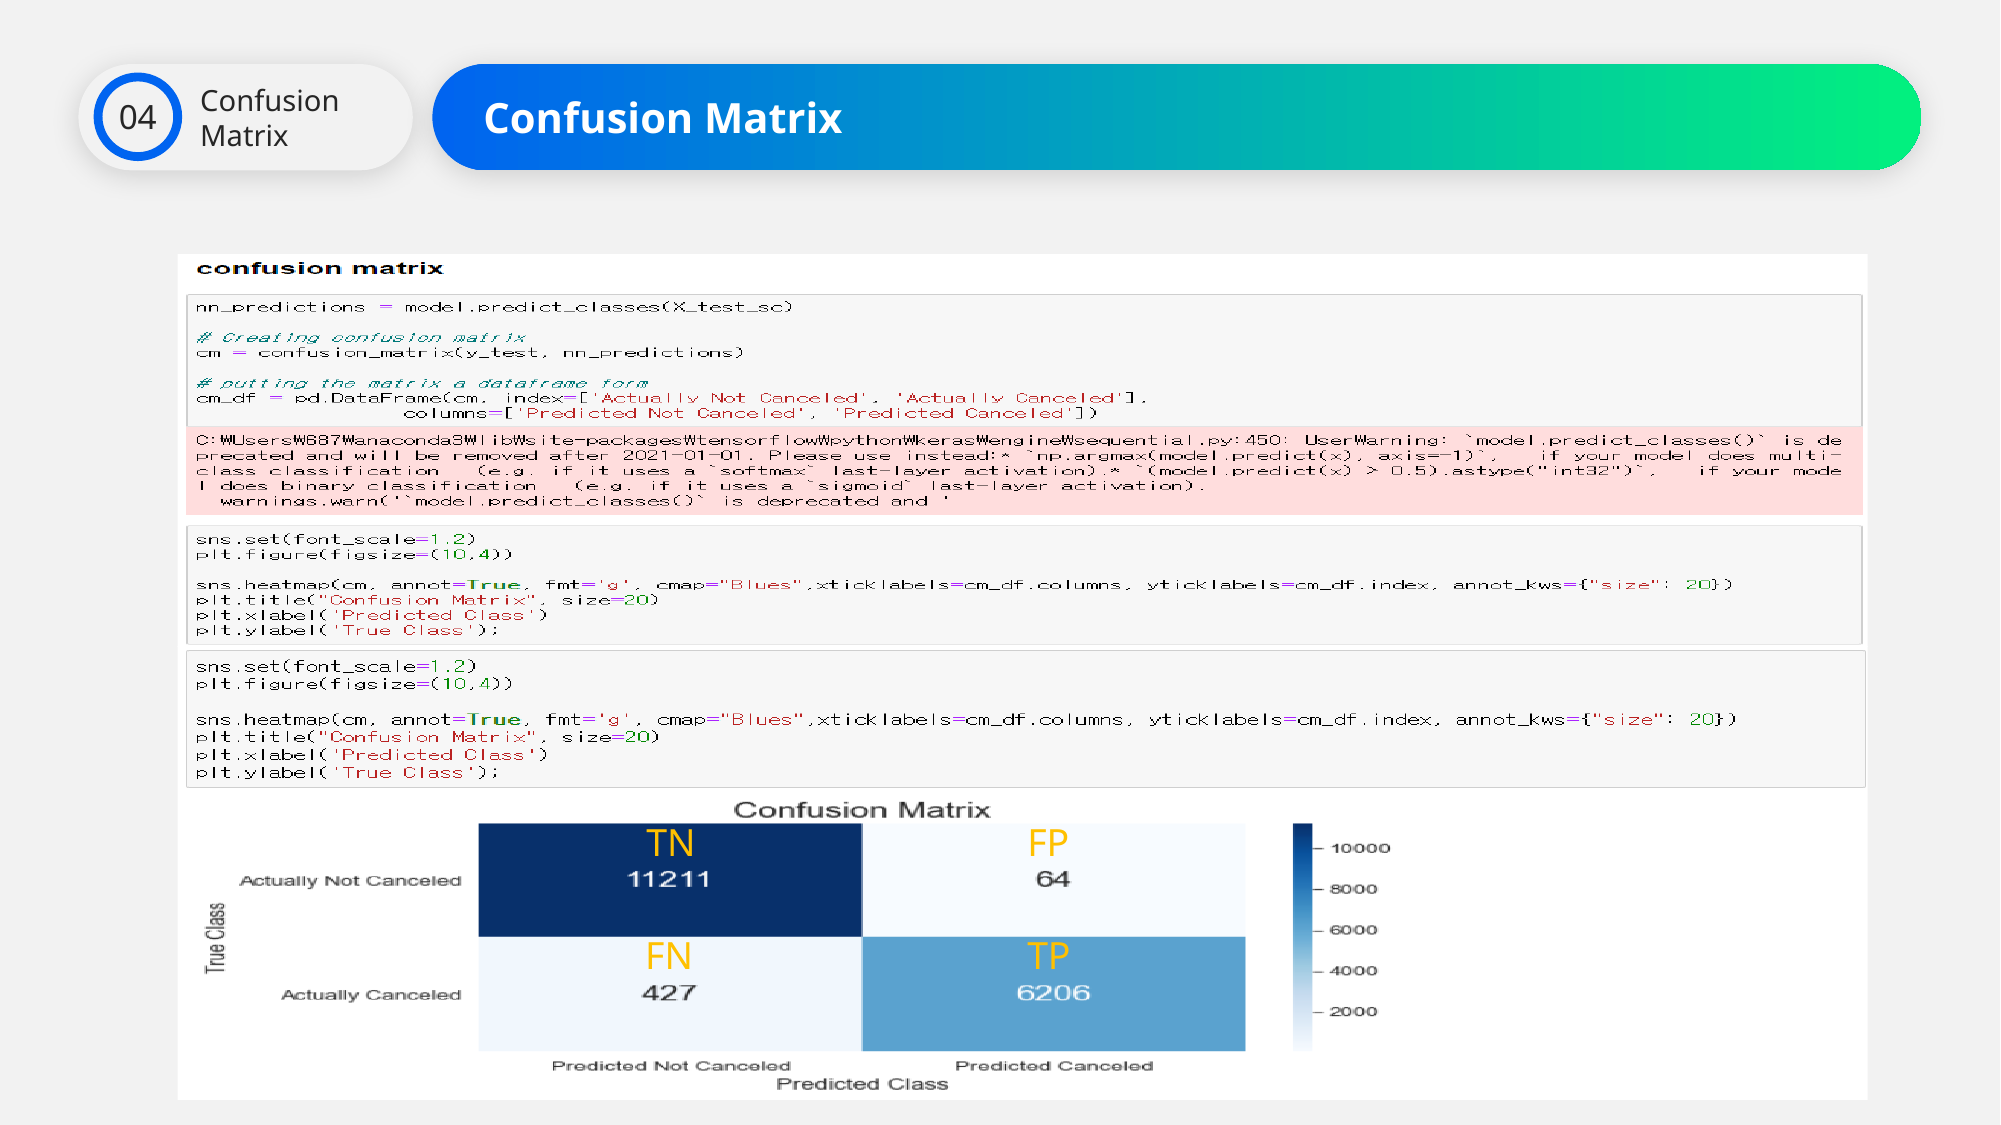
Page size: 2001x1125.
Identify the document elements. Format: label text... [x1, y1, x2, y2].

text_box Confusion Matrix [431, 63, 1923, 172]
text_box 04 [96, 75, 179, 158]
text_box Confusion Matrix [77, 63, 414, 172]
text_box [77, 210, 1923, 1125]
picture [177, 254, 1868, 1100]
